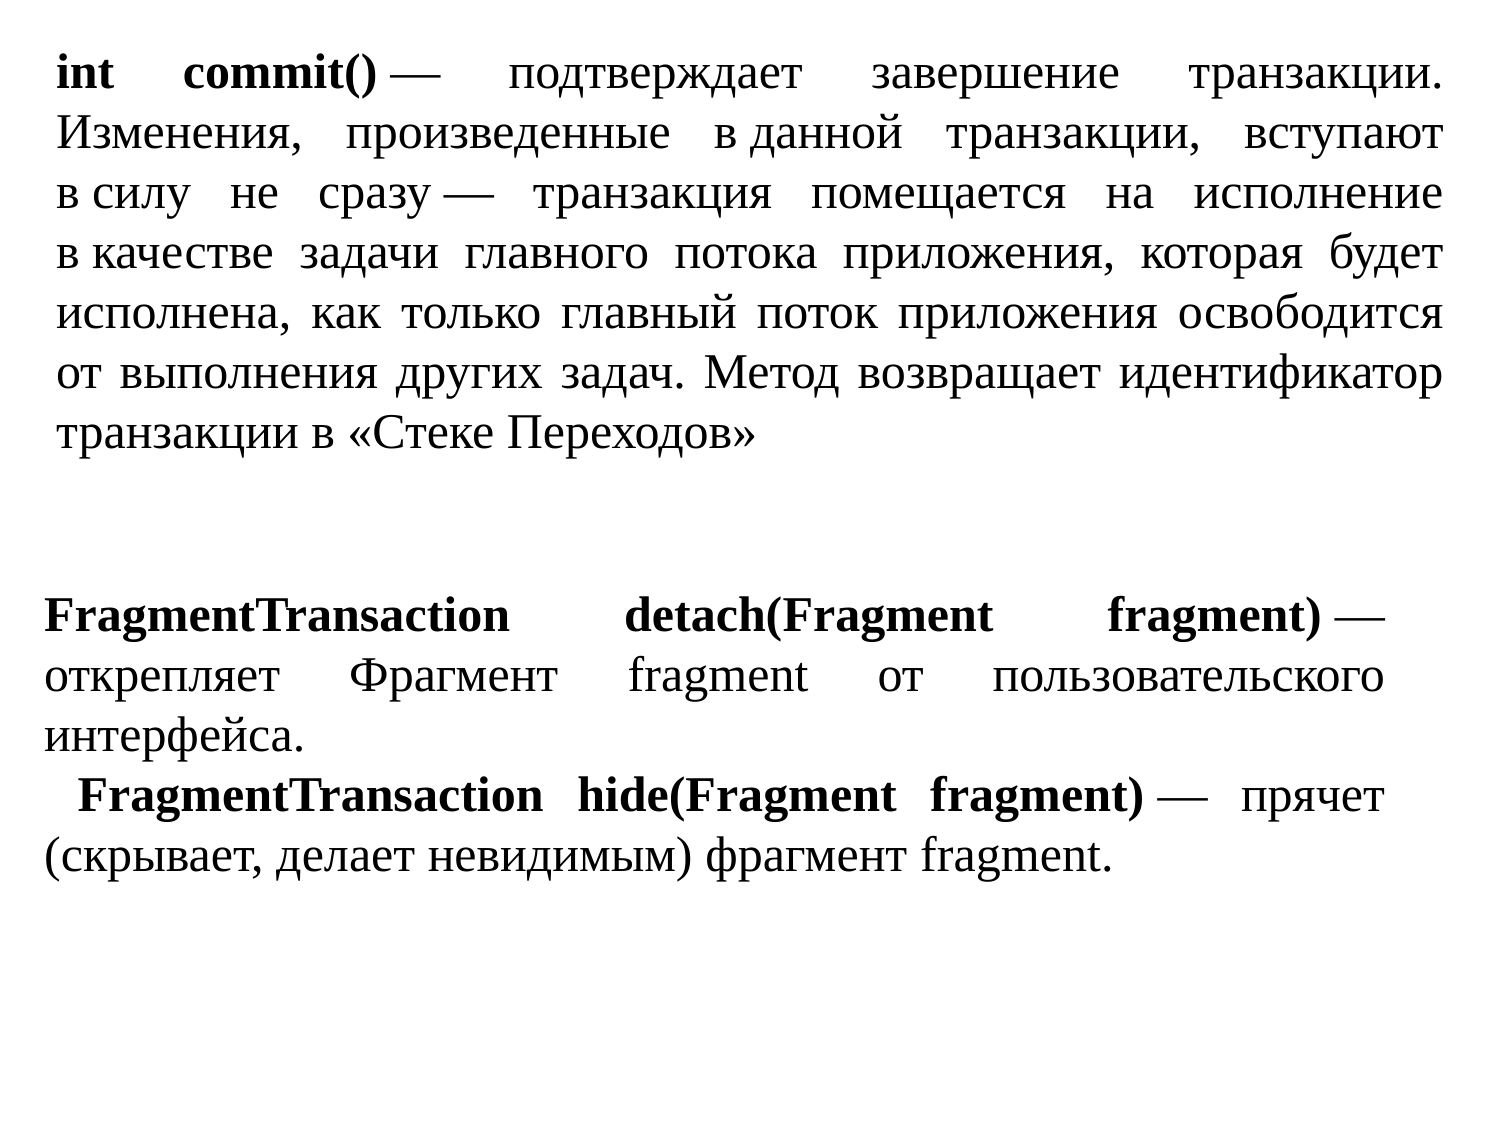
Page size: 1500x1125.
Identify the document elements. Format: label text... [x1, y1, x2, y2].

text_box int commit() — подтверждает завершение транзакции. Изменения, произведенные в данной транзакции, вступают в силу не сразу — транзакция помещается на исполнение в качестве задачи главного потока приложения, которая будет исполнена, как только главный поток приложения освободится от выполнения других задач. Метод возвращает идентификатор транзакции в «Стеке Переходов» [41, 30, 1459, 466]
text_box FragmentTransaction detach(Fragment fragment) — открепляет Фрагмент fragment от пользовательского интерфейса. FragmentTransaction hide(Fragment fragment) — прячет (скрывает, делает невидимым) фрагмент fragment. [29, 574, 1400, 889]
